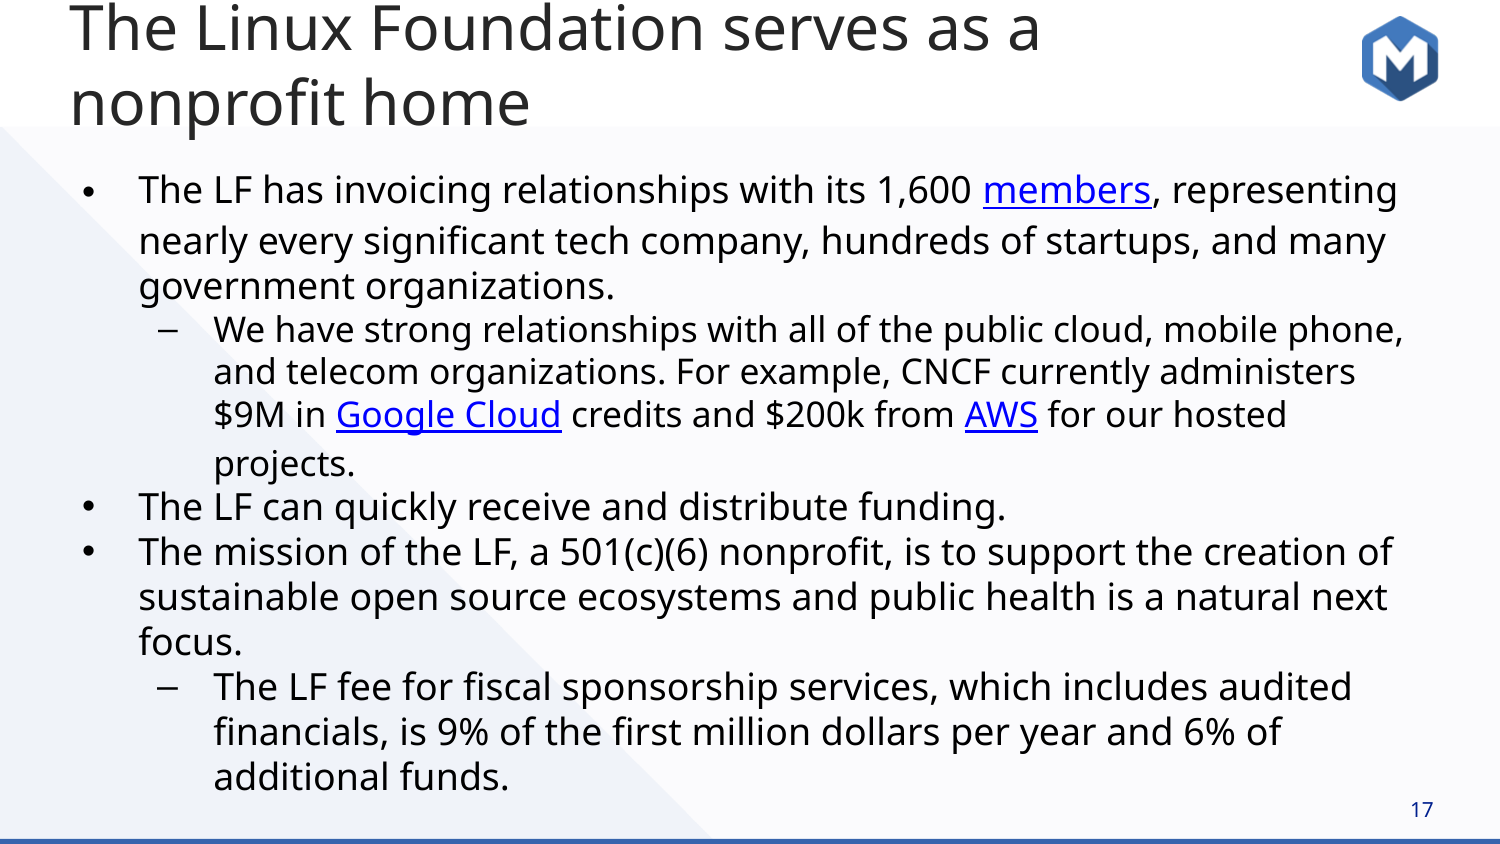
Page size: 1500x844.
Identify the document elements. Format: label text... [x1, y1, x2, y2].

title The Linux Foundation serves as a nonprofit home [54, 26, 1350, 100]
slide_number ‹#› [1349, 787, 1445, 833]
list The LF has invoicing relationships with its 1,600 members, representing nearly every significant tech company, hundreds of startups, and many government organizations. We have strong relationships with all of the public cloud, mobile phone, and telecom organizations. For example, CNCF currently administers $9M in Google Cloud credits and $200k from AWS for our hosted projects. The LF can quickly receive and distribute funding. The mission of the LF, a 501(c)(6) nonprofit, is to support the creation of sustainable open source ecosystems and public health is a natural next focus. The LF fee for fiscal sponsorship services, which includes audited financials, is 9% of the first million dollars per year and 6% of additional funds. [52, 154, 1425, 671]
picture [1362, 16, 1440, 102]
